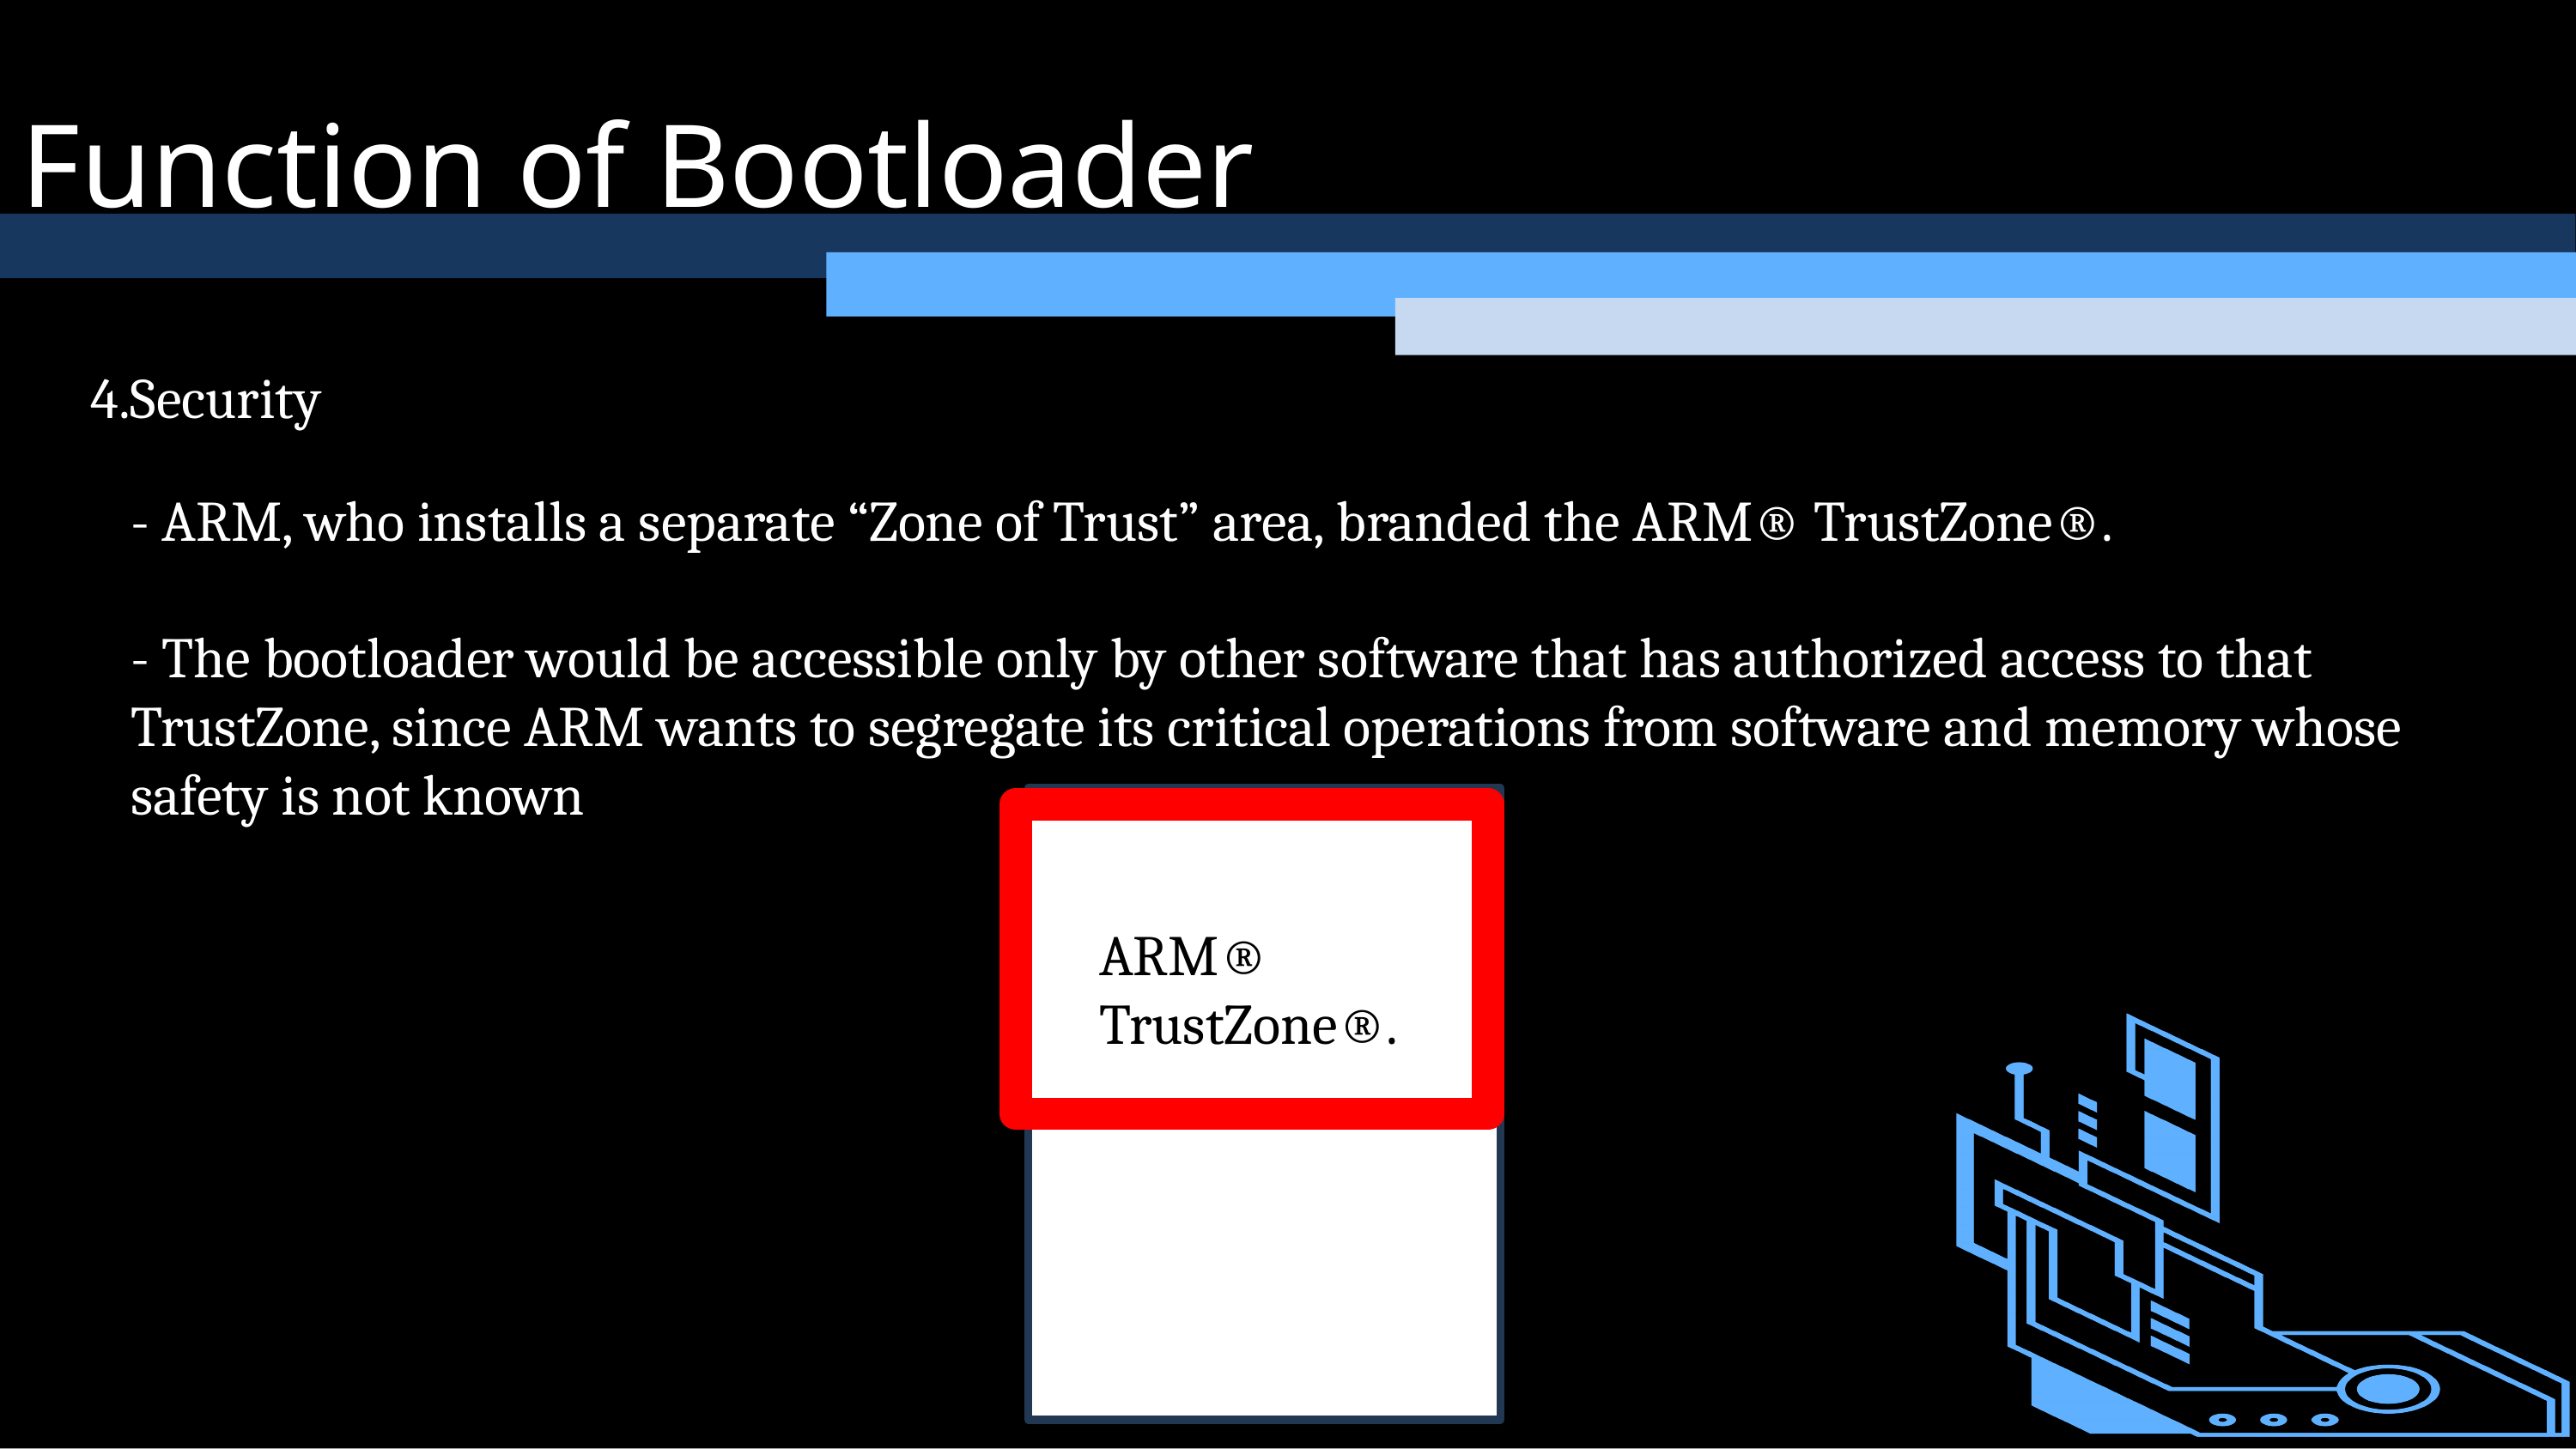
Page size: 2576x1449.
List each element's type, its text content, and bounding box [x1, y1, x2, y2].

text_box ARM® TrustZone®. [1086, 912, 1471, 1062]
text_box [0, 280, 2576, 1449]
text_box [1014, 803, 1490, 1116]
text_box [1026, 786, 1502, 1422]
text_box [0, 0, 2576, 212]
text_box [0, 212, 2576, 280]
text_box [1394, 296, 2576, 357]
text_box Function of Bootloader [21, 92, 1393, 212]
text_box [824, 251, 2576, 318]
text_box 4.Security [77, 355, 1066, 437]
text_box [1956, 1013, 2570, 1437]
text_box - ARM, who installs a separate “Zone of Trust” area, branded the ARM® TrustZone®. - The bootloader would be accessible only by other software that has authorized access to that TrustZone, since ARM wants to segregate its critical operations from software and memory whose safety is not known [118, 476, 2512, 834]
